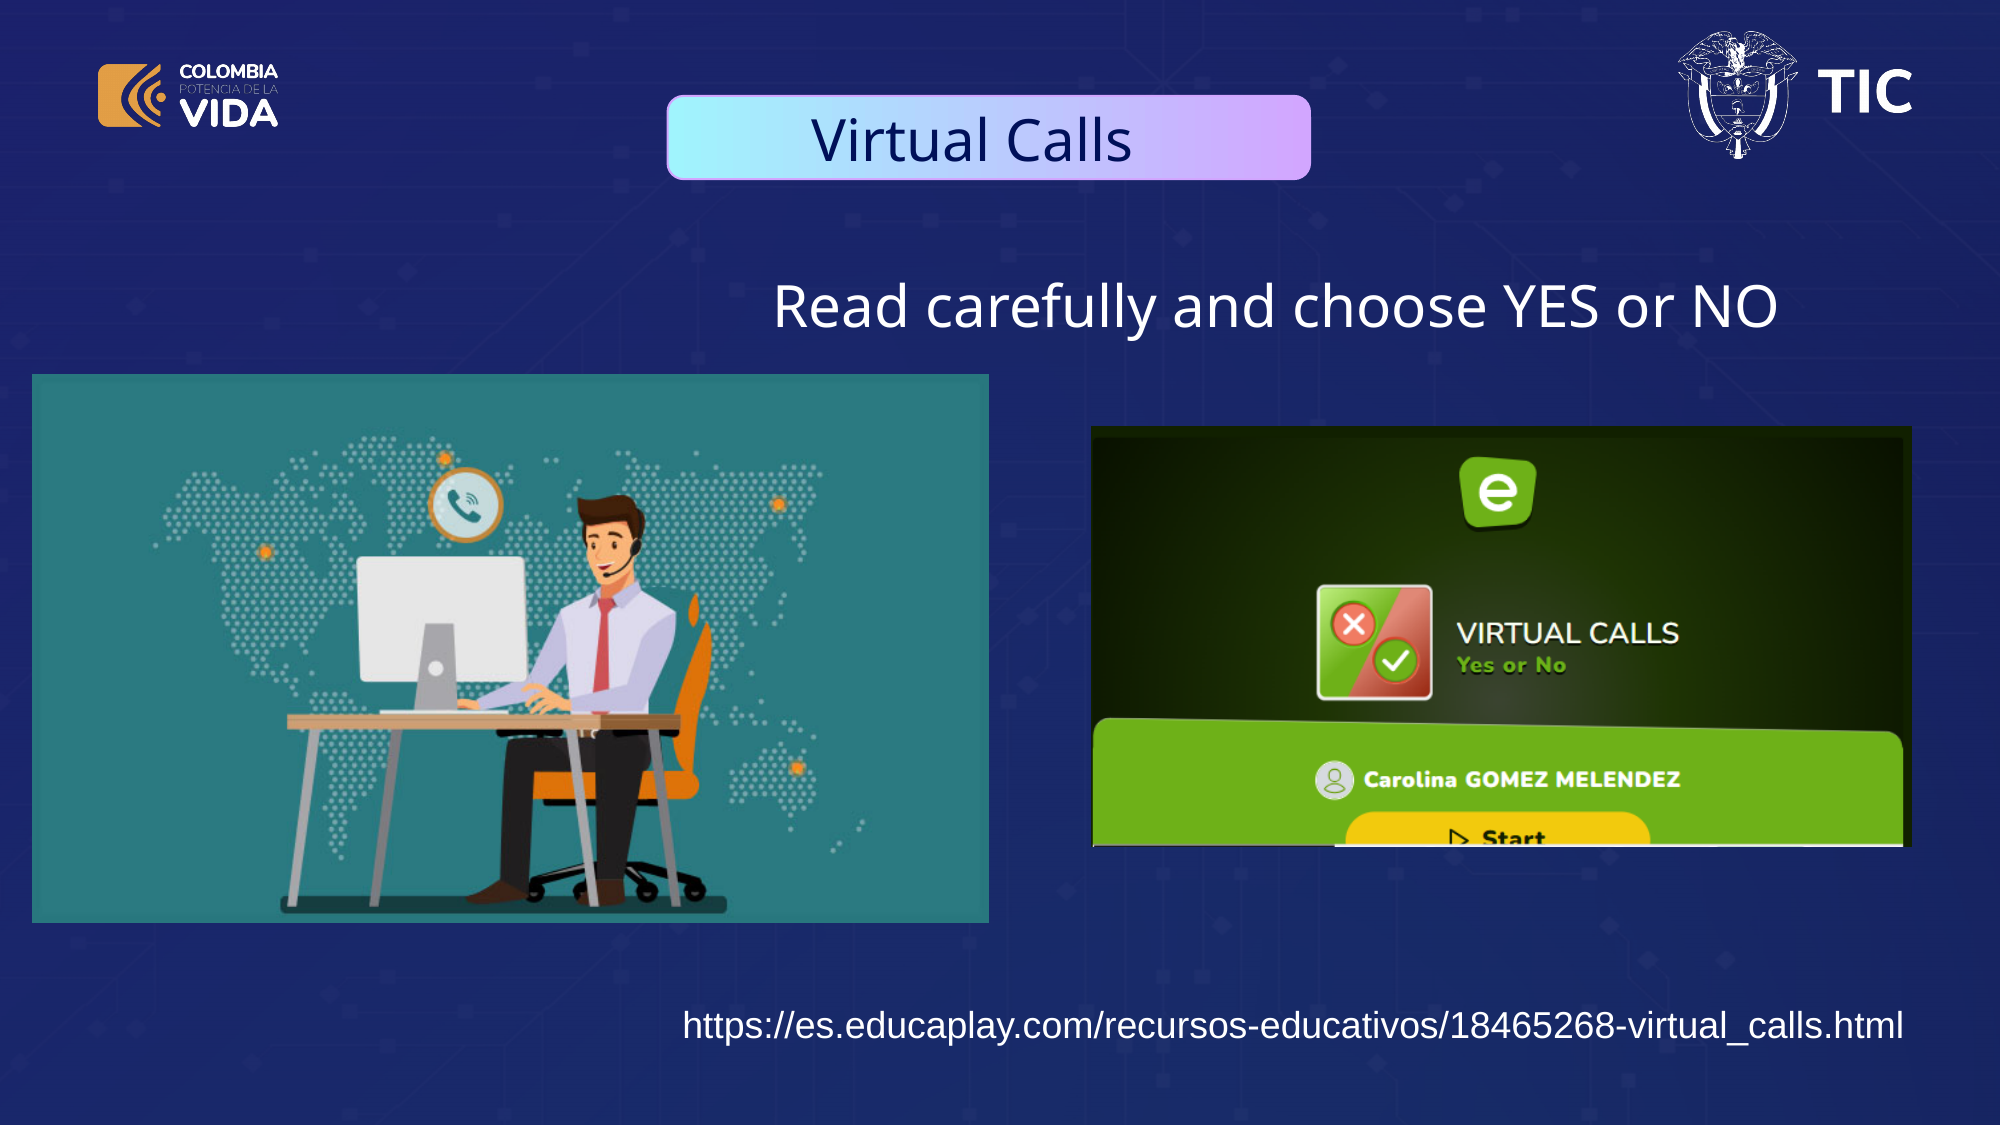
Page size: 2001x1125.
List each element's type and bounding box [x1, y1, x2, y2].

text_box [0, 0, 2000, 1125]
picture [1090, 426, 1913, 847]
picture [31, 374, 989, 923]
picture [1678, 31, 1913, 159]
picture [98, 63, 278, 127]
